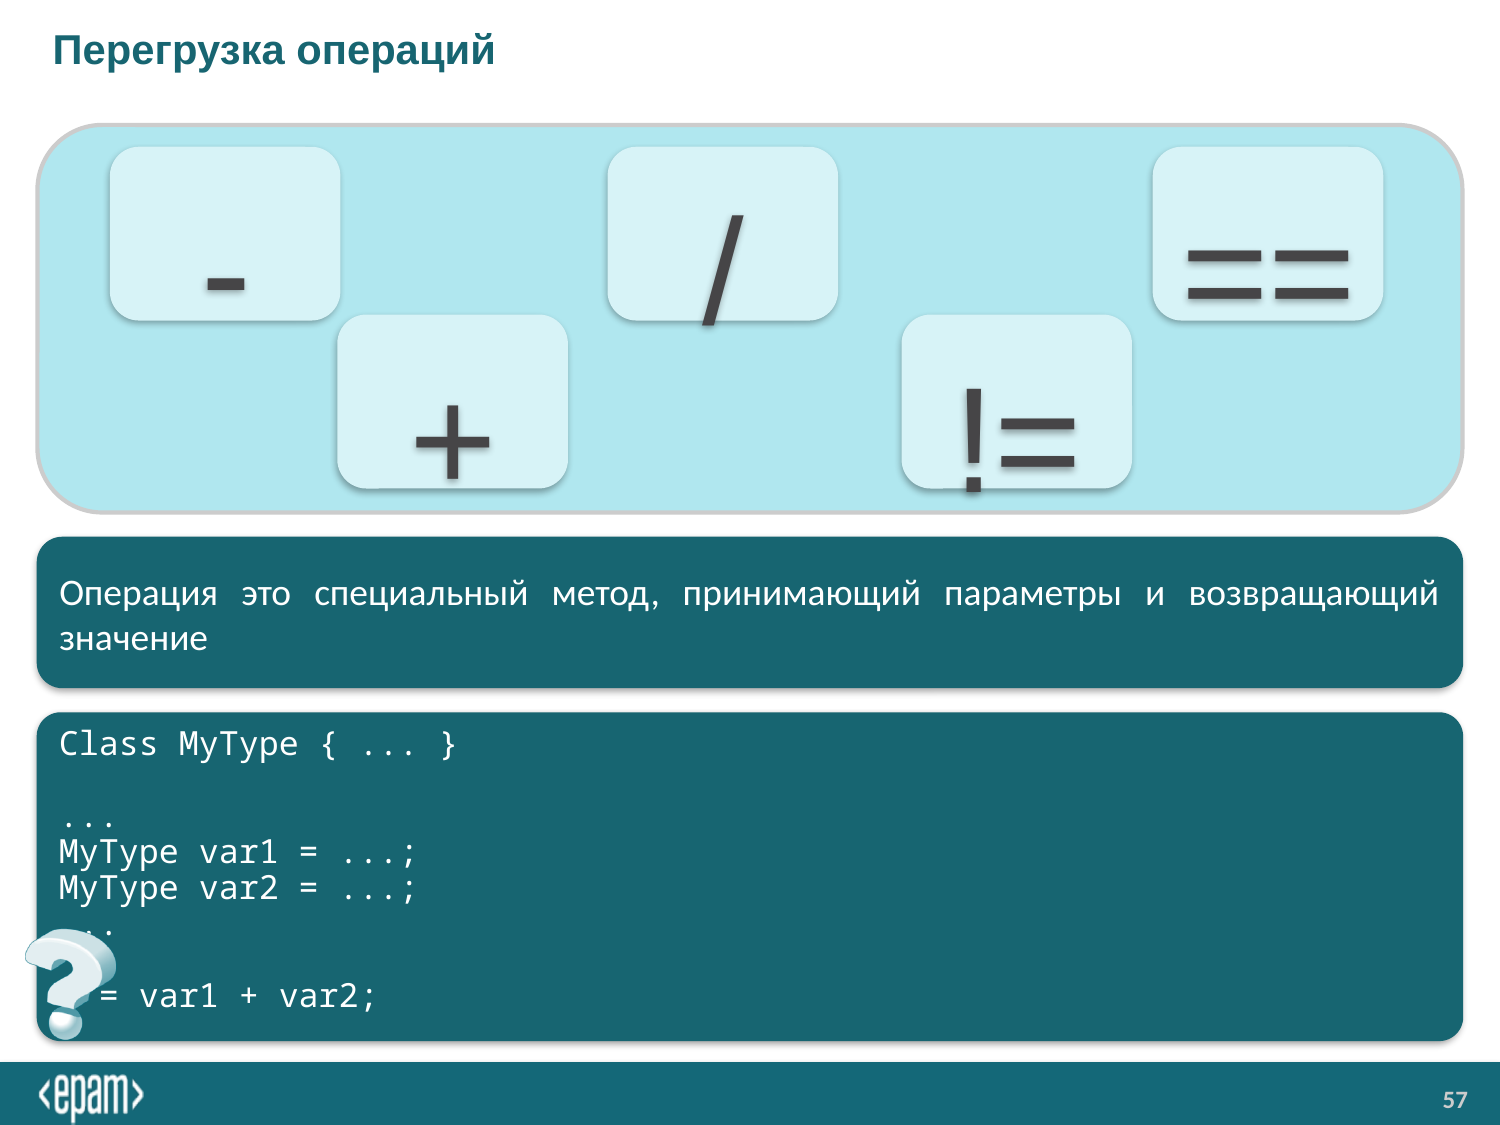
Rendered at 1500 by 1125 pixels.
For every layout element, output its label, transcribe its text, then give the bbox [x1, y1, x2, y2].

text_box [35, 122, 1465, 515]
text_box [901, 217, 1133, 493]
text_box Операция это специальный метод, принимающий параметры и возвращающий значение [36, 536, 1464, 689]
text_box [336, 217, 569, 493]
text_box Class MyType { ... } ... MyType var1 = ...; MyType var2 = ...; ... ? = var1 + var2; [36, 712, 1464, 1042]
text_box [109, 49, 341, 325]
picture [38, 1074, 144, 1125]
title Перегрузка операций [0, 0, 1500, 95]
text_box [1152, 49, 1384, 325]
picture [23, 927, 118, 1041]
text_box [607, 49, 839, 325]
